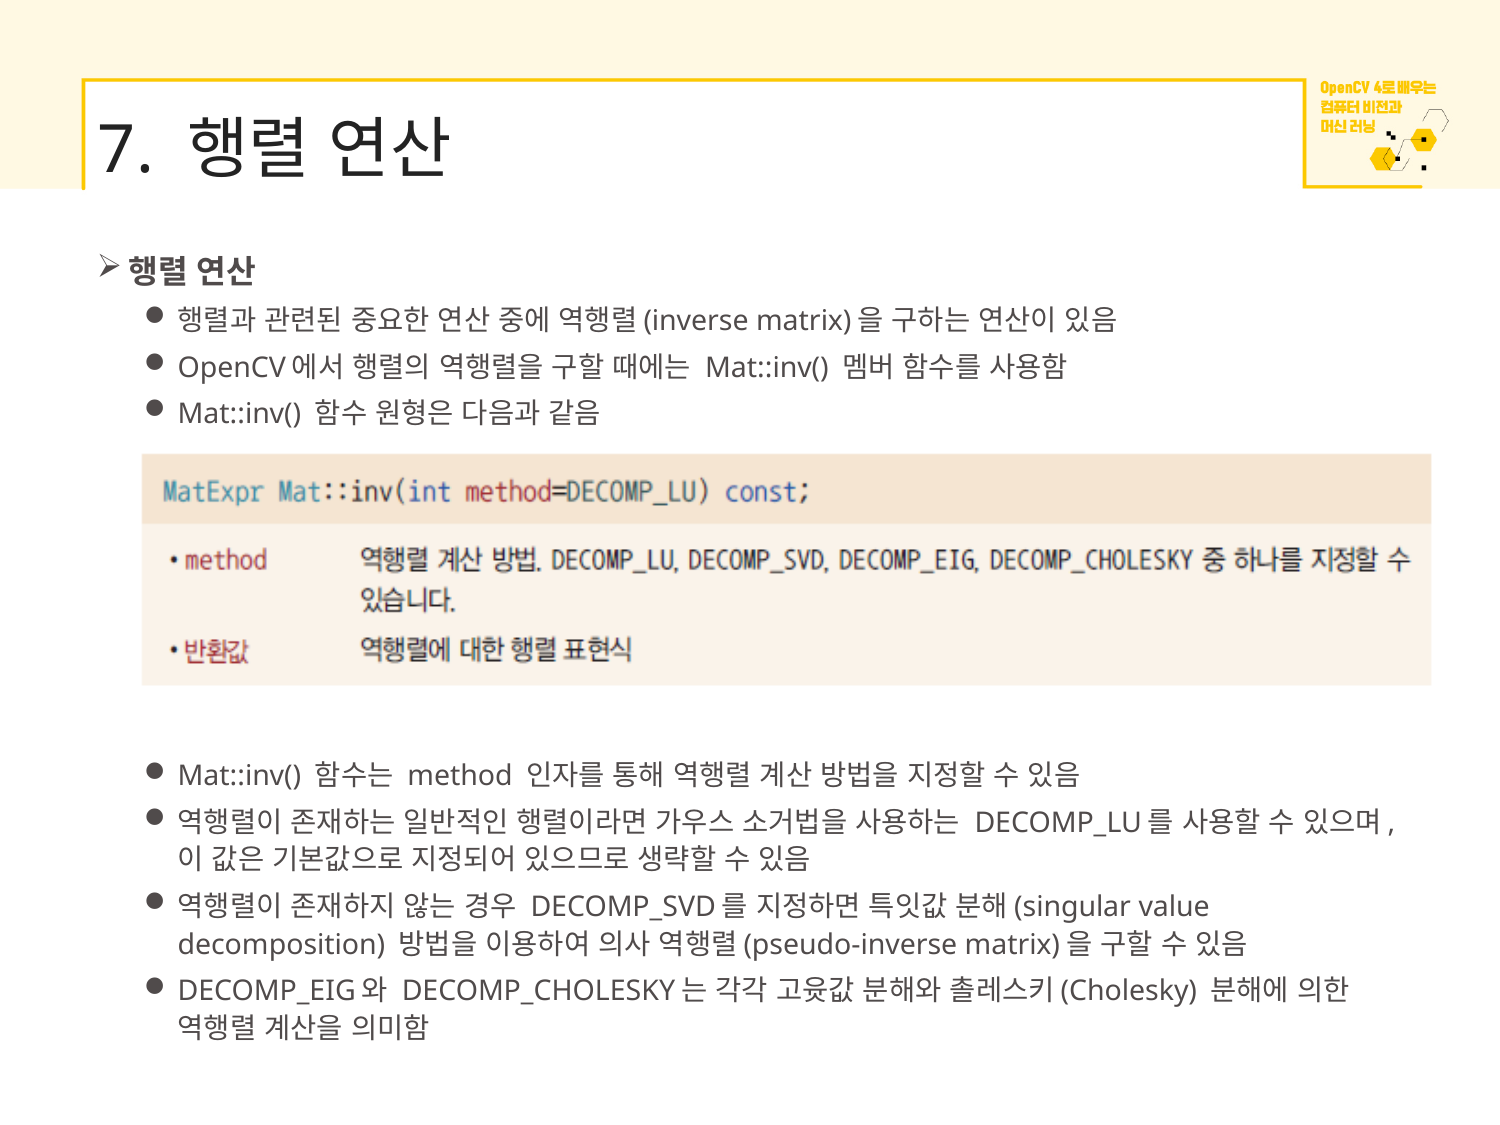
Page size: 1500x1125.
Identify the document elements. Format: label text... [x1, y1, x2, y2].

title 7. 행렬 연산 [82, 61, 1413, 193]
list 행렬 연산 행렬과 관련된 중요한 연산 중에 역행렬(inverse matrix)을 구하는 연산이 있음 OpenCV에서 행렬의 역행렬을 구할 때에는 Mat::inv() 멤버 함수를 사용함 Mat::inv() 함수 원형은 다음과 같음 Mat::inv() 함수는 method 인자를 통해 역행렬 계산 방법을 지정할 수 있음 역행렬이 존재하는 일반적인 행렬이라면 가우스 소거법을 사용하는 DECOMP_LU를 사용할 수 있으며, 이 값은 기본값으로 지정되어 있으므로 생략할 수 있음 역행렬이 존재하지 않는 경우 DECOMP_SVD를 지정하면 특잇값 분해(singular value decomposition) 방법을 이용하여 의사 역행렬(pseudo-inverse matrix)을 구할 수 있음 DECOMP_EIG와 DECOMP_CHOLESKY는 각각 고윳값 분해와 촐레스키(Cholesky) 분해에 의한 역행렬 계산을 의미함 [81, 239, 1412, 1054]
picture [0, 0, 1500, 1125]
